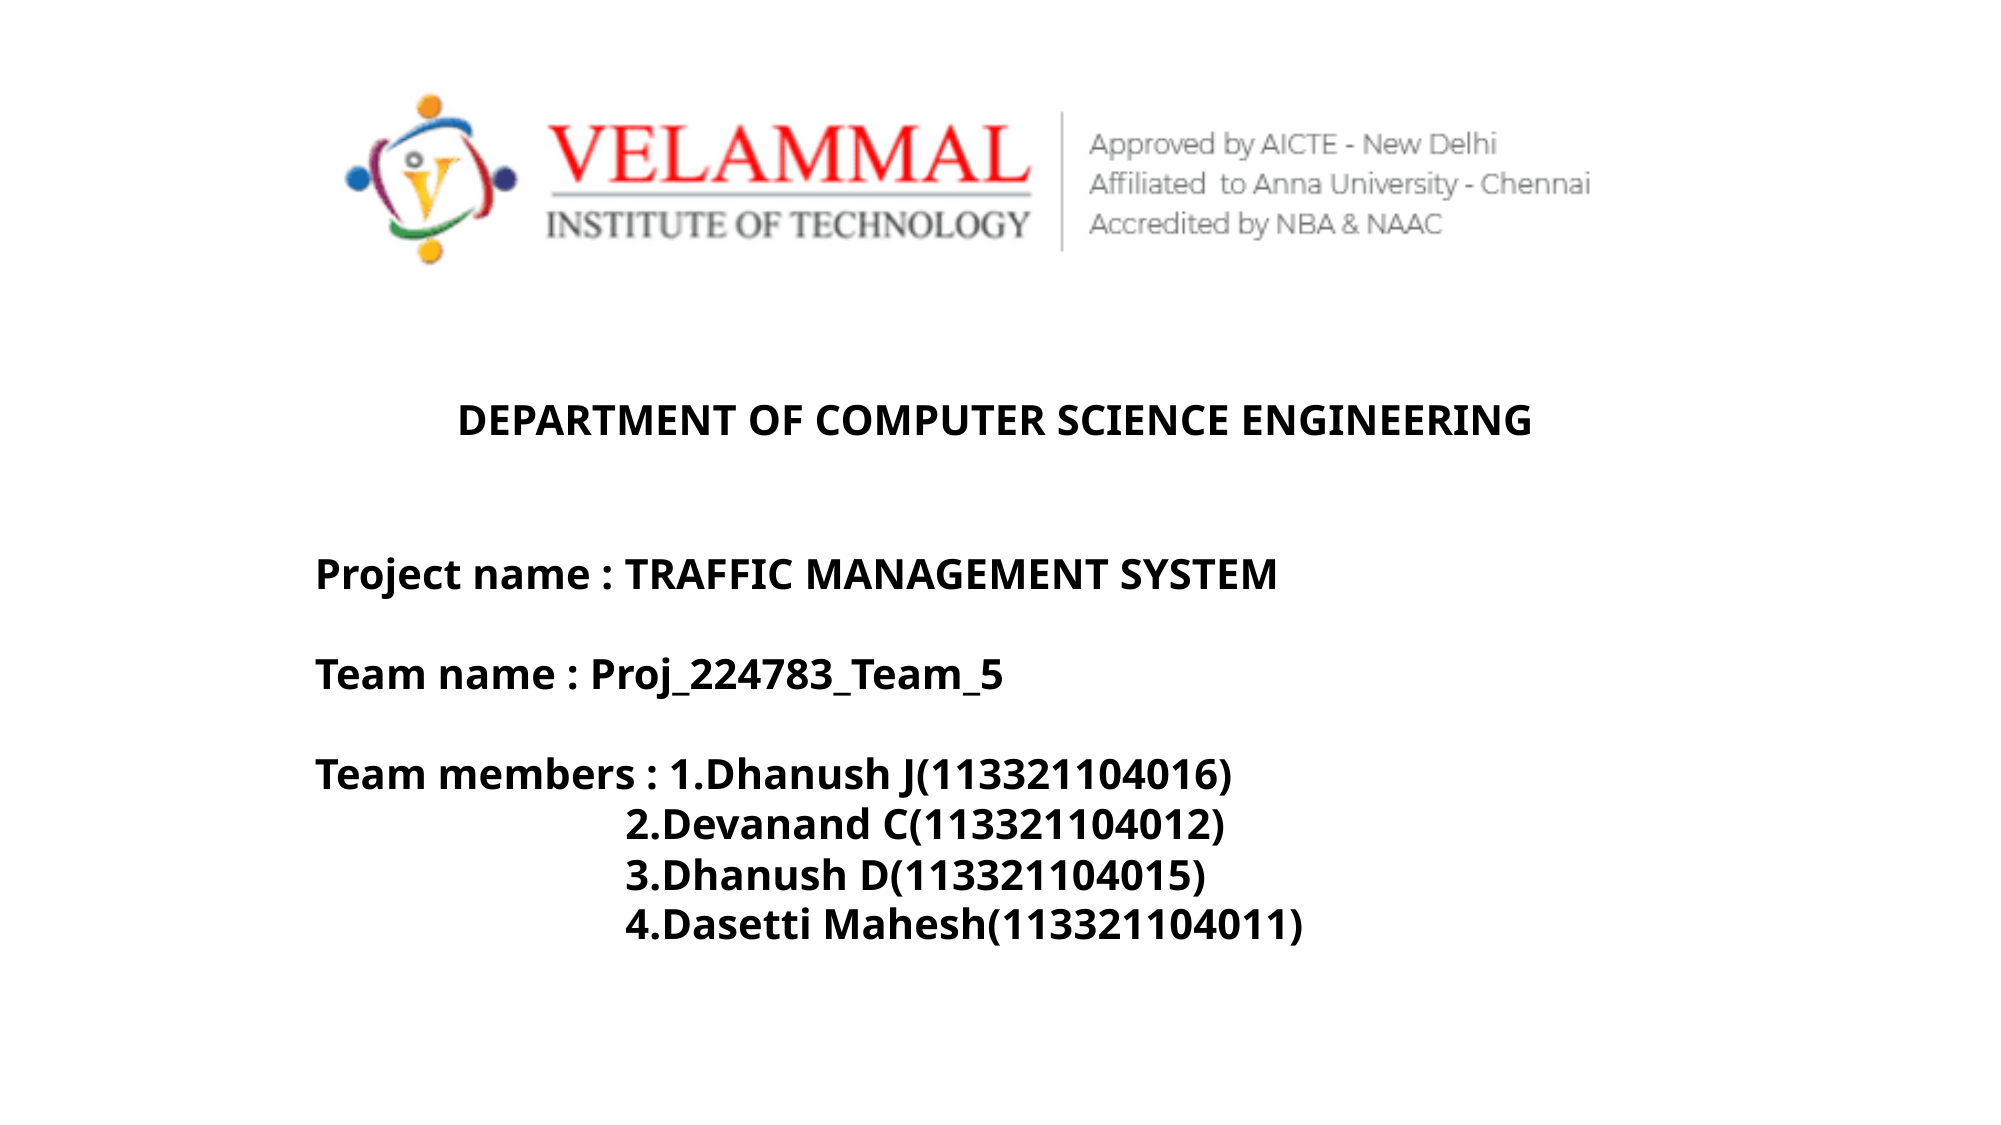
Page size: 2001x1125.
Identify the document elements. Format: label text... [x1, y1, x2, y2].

picture [341, 88, 1592, 272]
text_box DEPARTMENT OF COMPUTER SCIENCE ENGINEERING [141, 386, 1914, 452]
text_box Project name : TRAFFIC MANAGEMENT SYSTEM Team name : Proj_224783_Team_5 Team members : 1.Dhanush J(113321104016) 2.Devanand C(113321104012) 3.Dhanush D(113321104015) 4.Dasetti Mahesh(113321104011) [300, 540, 1631, 1006]
